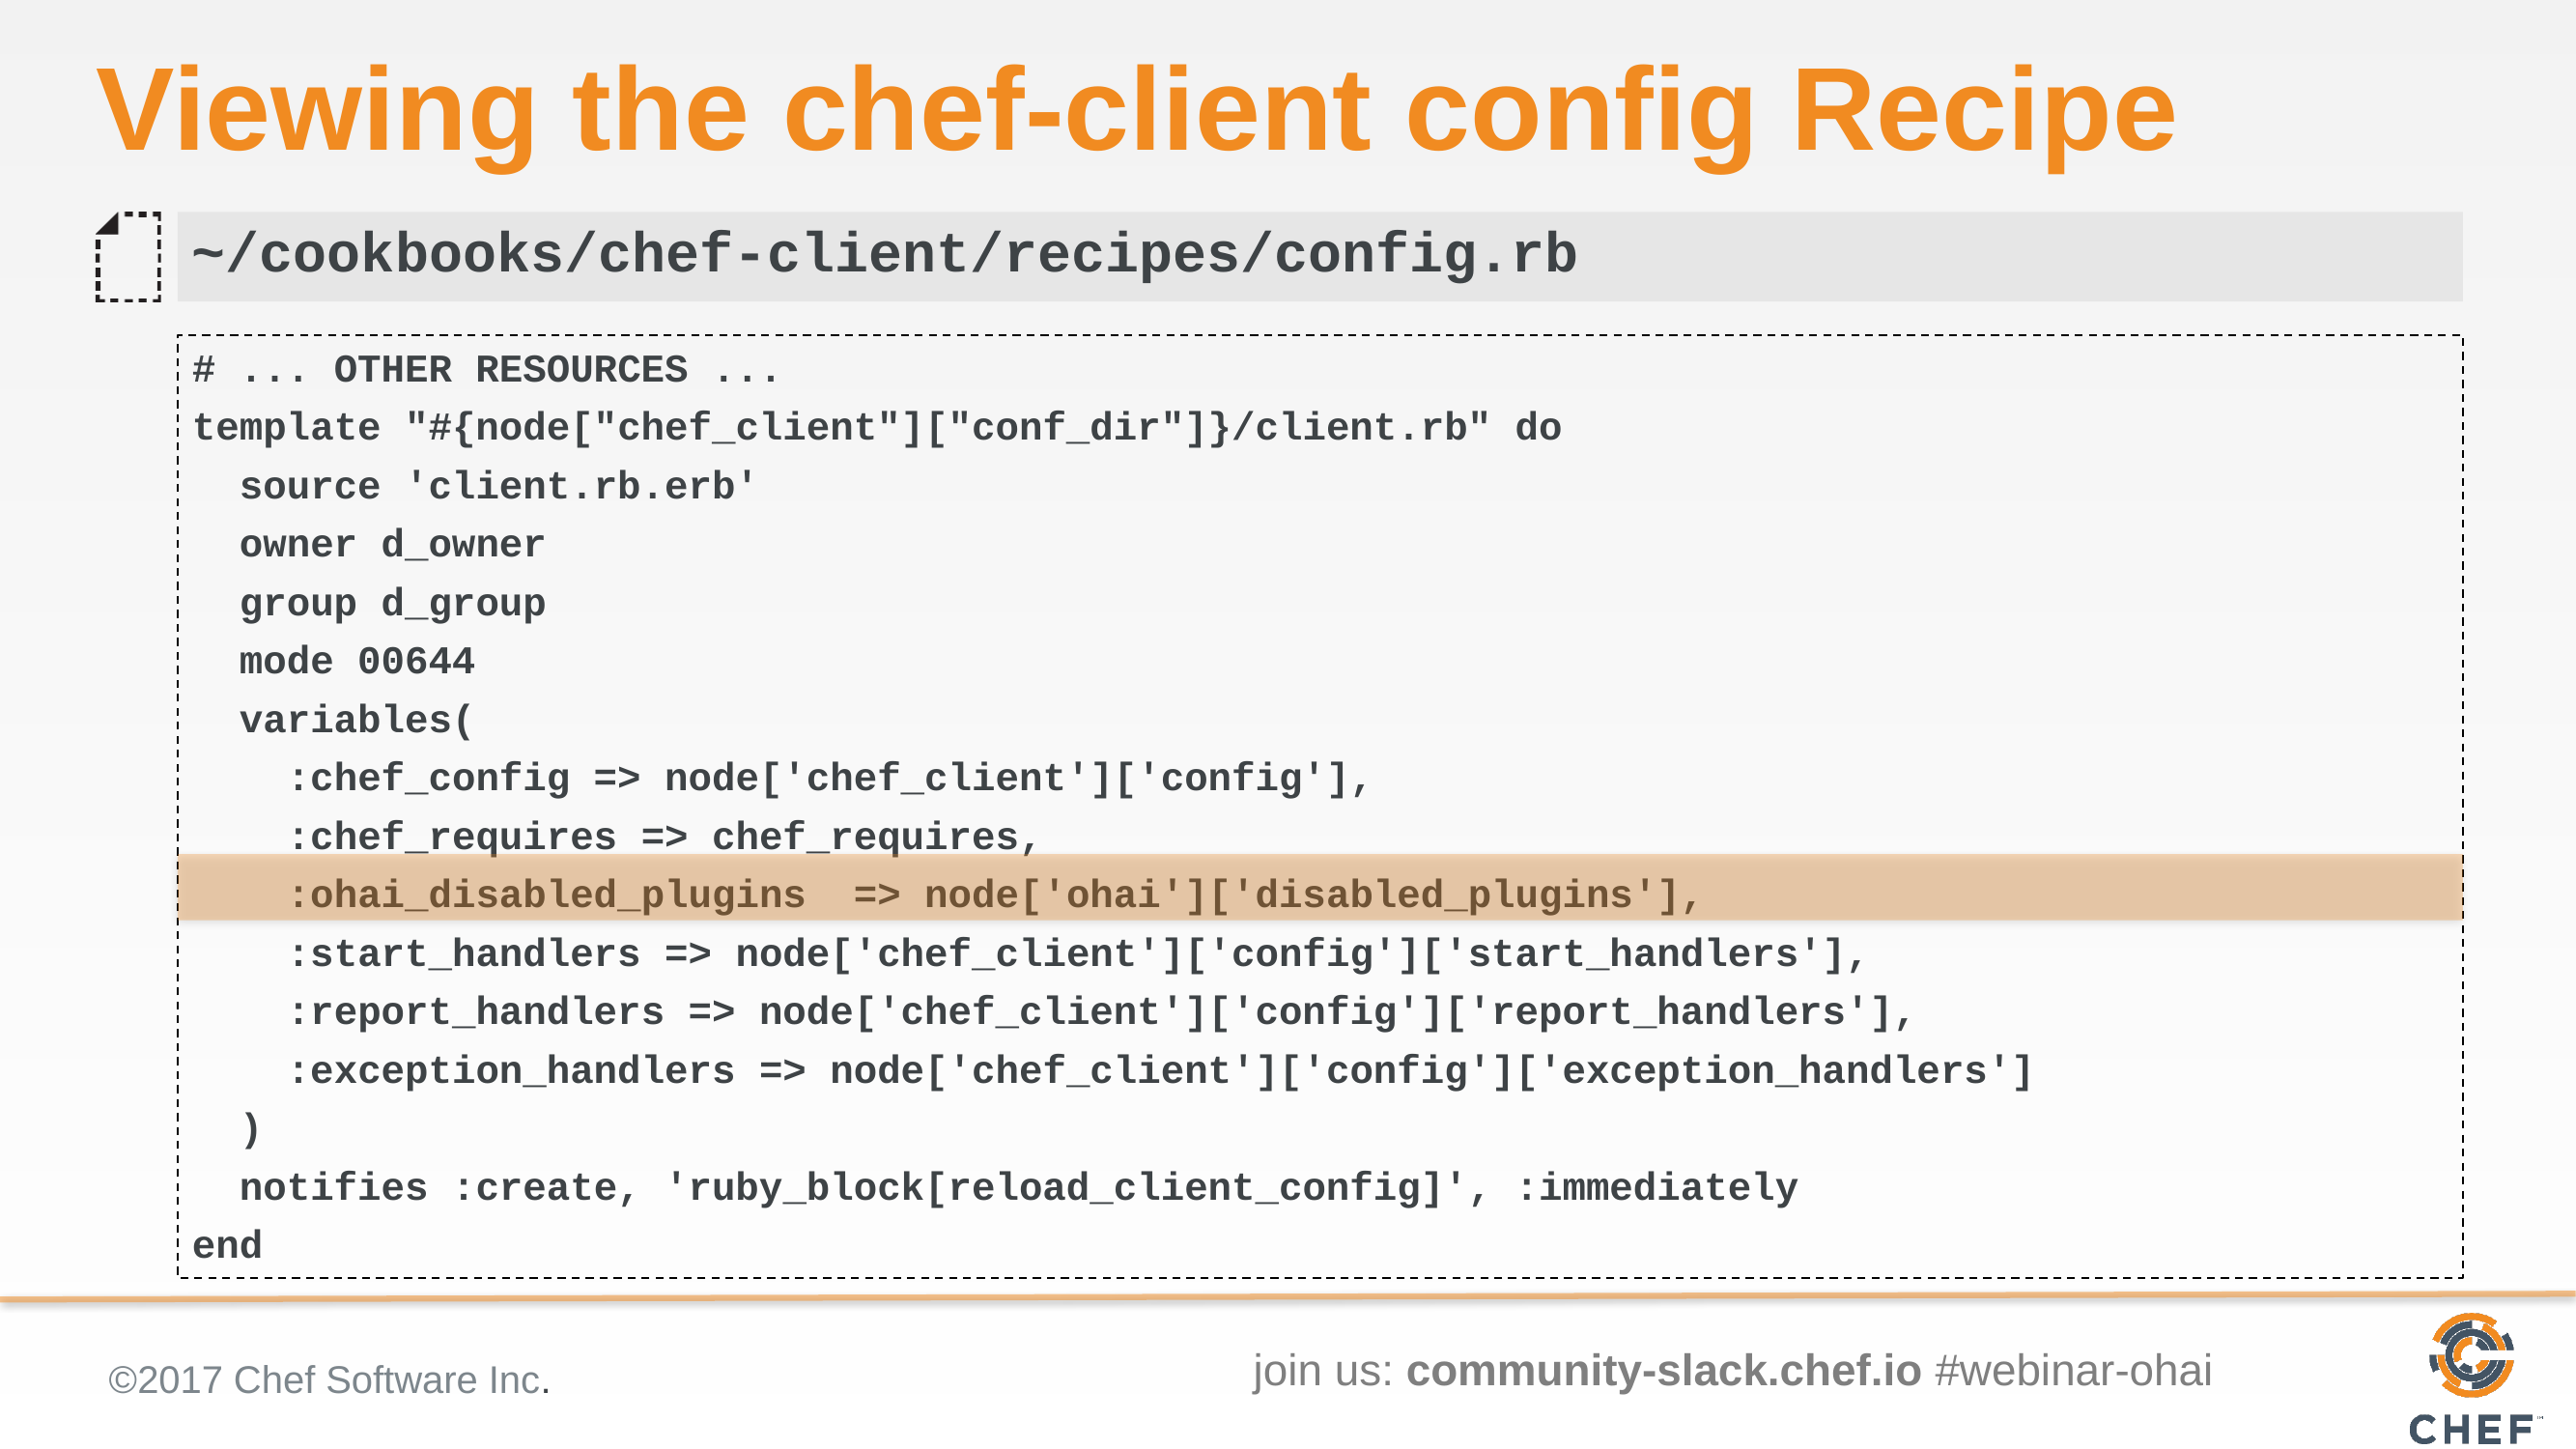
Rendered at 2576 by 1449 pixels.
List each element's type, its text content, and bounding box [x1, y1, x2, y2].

title Viewing the chef-client config Recipe [96, 48, 2463, 180]
list # ... OTHER RESOURCES ... template "#{node["chef_client"]["conf_dir"]}/client.rb" do source 'client.rb.erb' owner d_owner group d_group mode 00644 variables( :chef_config => node['chef_client']['config'], :chef_requires => chef_requires, :ohai_disabled_plugins => node['ohai']['disabled_plugins'], :start_handlers => node['chef_client']['config']['start_handlers'], :report_handlers => node['chef_client']['config']['report_handlers'], :exception_handlers => node['chef_client']['config']['exception_handlers'] ) notifies :create, 'ruby_block[reload_client_config]', :immediately end [177, 929, 2464, 1279]
text_box [177, 853, 2464, 921]
list # ... OTHER RESOURCES ... template "#{node["chef_client"]["conf_dir"]}/client.rb" do source 'client.rb.erb' owner d_owner group d_group mode 00644 variables( :chef_config => node['chef_client']['config'], :chef_requires => chef_requires, :ohai_disabled_plugins => node['ohai']['disabled_plugins'], :start_handlers => node['chef_client']['config']['start_handlers'], :report_handlers => node['chef_client']['config']['report_handlers'], :exception_handlers => node['chef_client']['config']['exception_handlers'] ) notifies :create, 'ruby_block[reload_client_config]', :immediately end [177, 334, 2464, 853]
list ~/cookbooks/chef-client/recipes/config.rb [177, 212, 2463, 302]
picture [2399, 1297, 2551, 1449]
